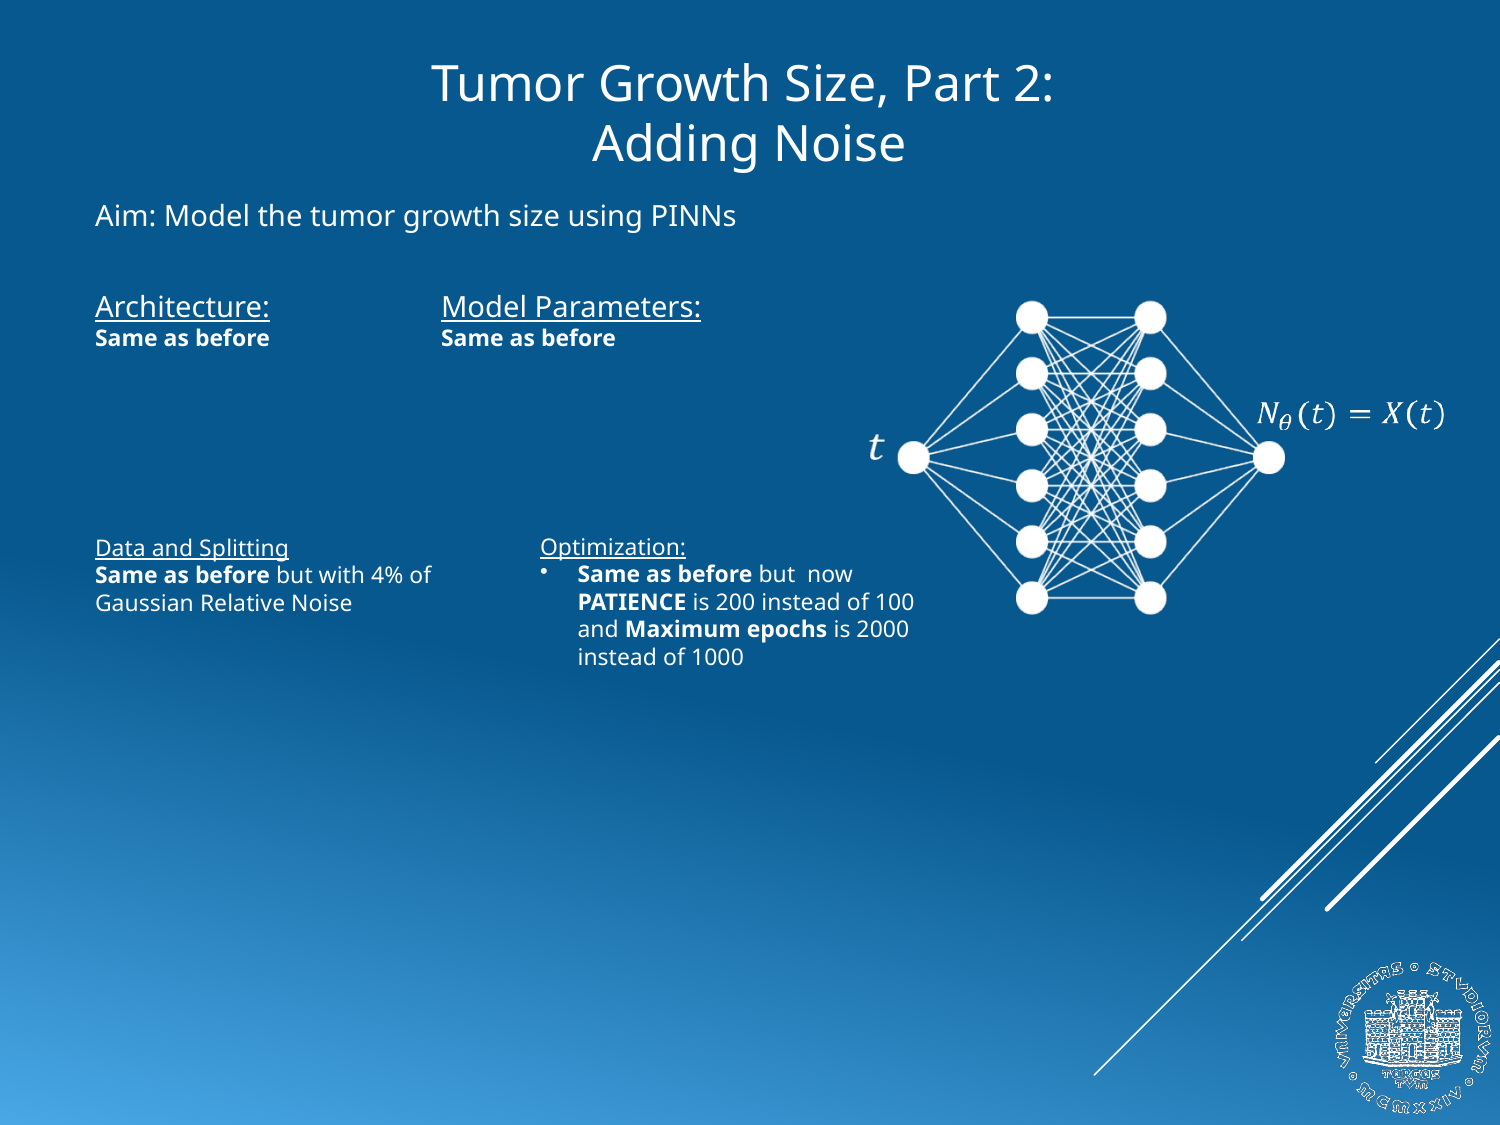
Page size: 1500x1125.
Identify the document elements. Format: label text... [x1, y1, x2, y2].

text_box Aim: Model the tumor growth size using PINNs [80, 189, 1282, 240]
picture [851, 280, 1453, 670]
text_box Model Parameters: Same as before [426, 280, 851, 386]
picture [1325, 950, 1500, 1125]
text_box Optimization: Same as before but now PATIENCE is 200 instead of 100 and Maximum epochs is 2000 instead of 1000 [524, 524, 975, 705]
text_box Data and Splitting Same as before but with 4% of Gaussian Relative Noise [79, 525, 524, 669]
text_box Tumor Growth Size, Part 2: Adding Noise [128, 43, 1371, 179]
text_box Architecture: Same as before [79, 281, 426, 386]
